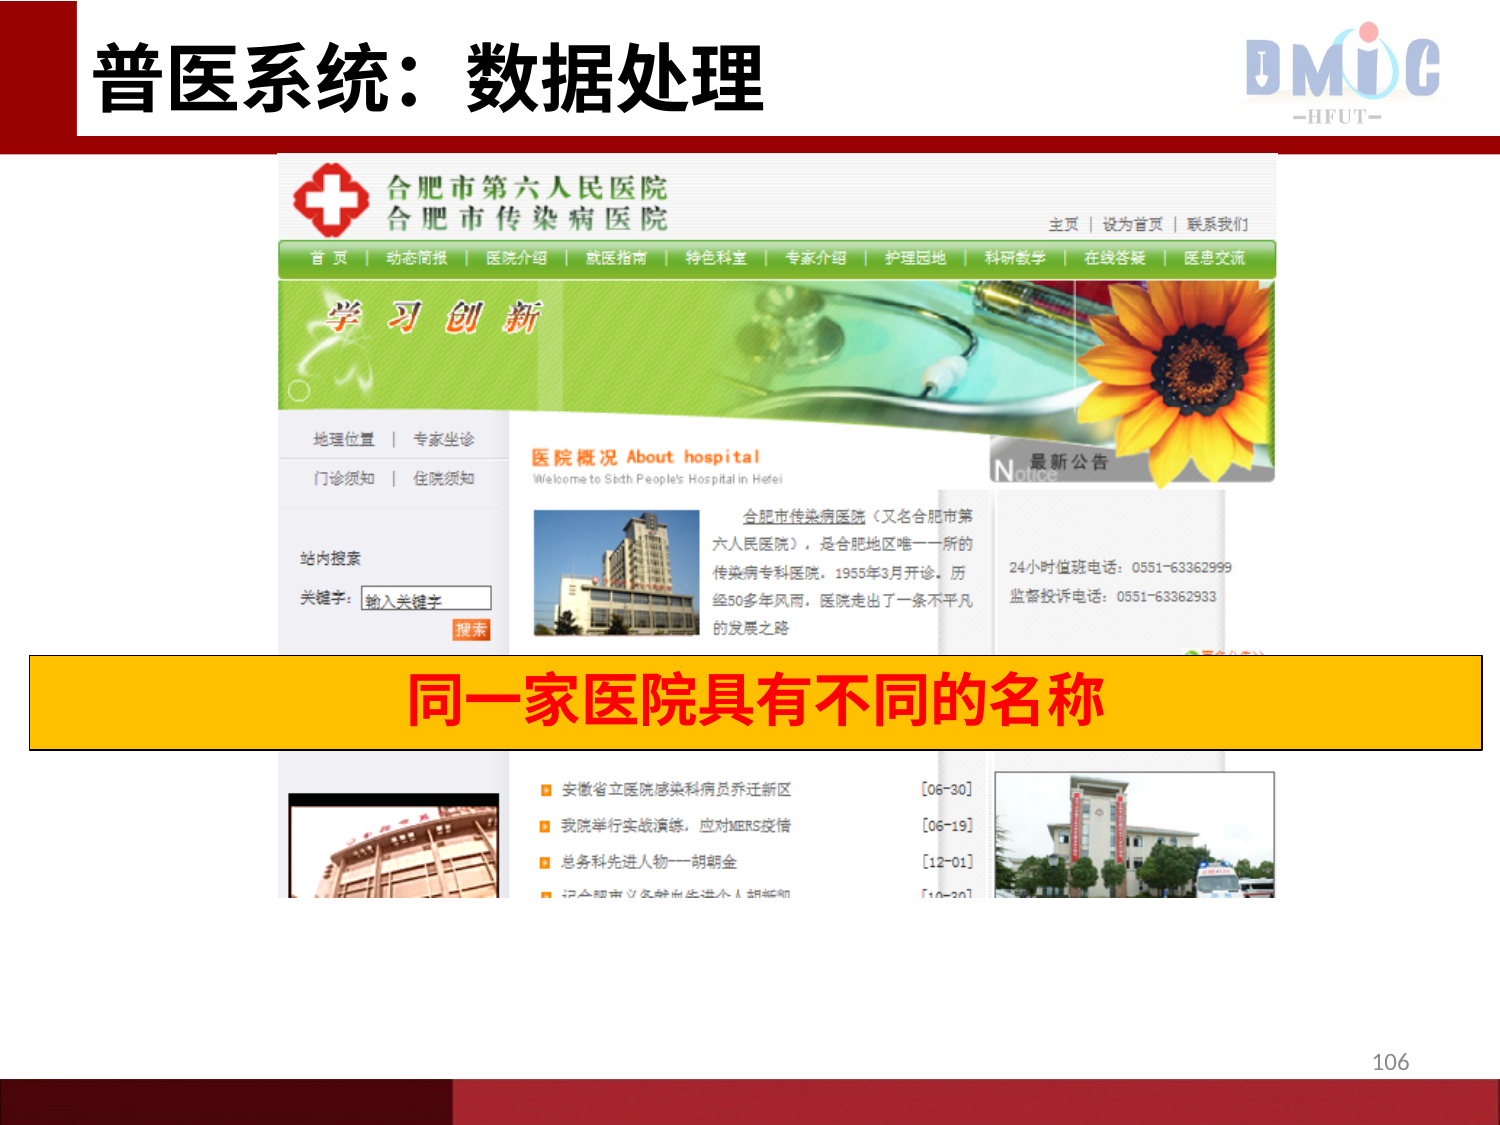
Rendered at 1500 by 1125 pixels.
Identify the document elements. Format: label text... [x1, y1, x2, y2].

text_box 同一家医院具有不同的名称 [29, 655, 272, 750]
picture [0, 1079, 1500, 1125]
picture [277, 152, 1278, 898]
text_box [1210, 21, 1472, 132]
text_box 同一家医院具有不同的名称 [1282, 655, 1483, 750]
title 普医系统：数据处理 [74, 20, 1426, 130]
slide_number 106 [1074, 1030, 1425, 1091]
